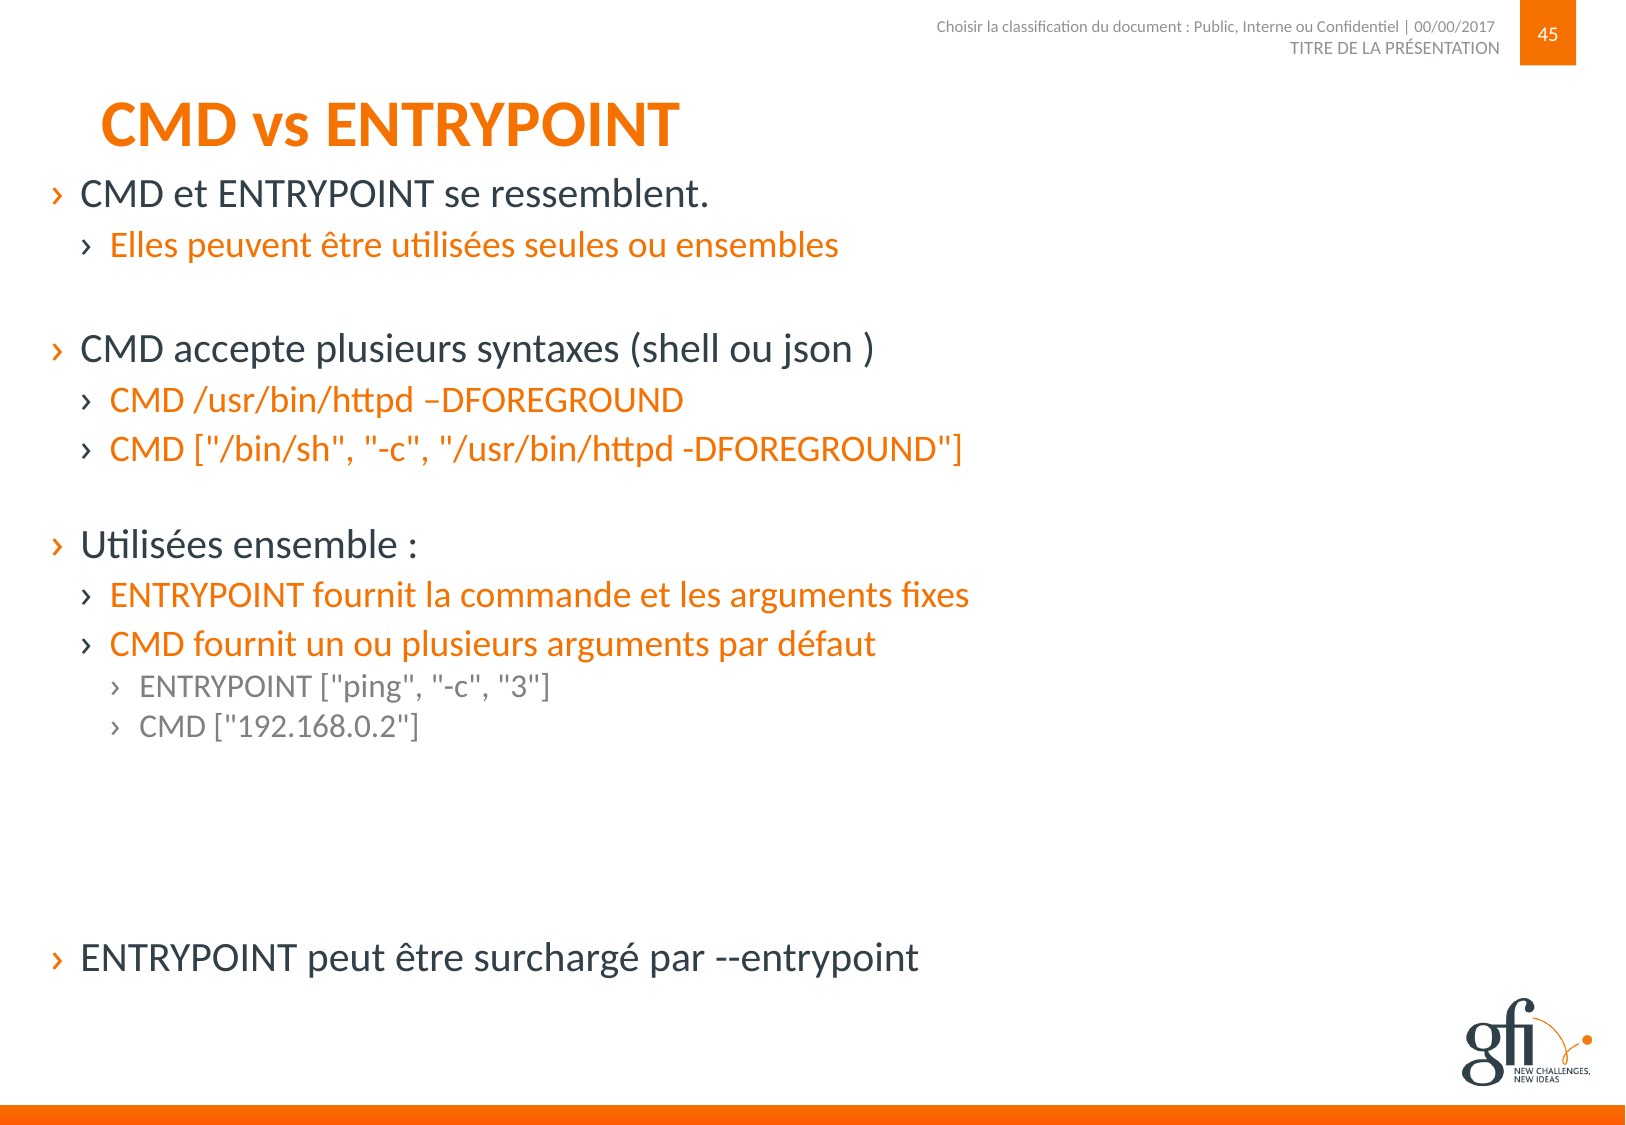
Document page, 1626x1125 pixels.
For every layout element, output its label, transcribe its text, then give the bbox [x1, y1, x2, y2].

picture [1579, 998, 1592, 1090]
footer TITRE DE LA PRÉSENTATION [557, 16, 1515, 67]
title CMD vs ENTRYPOINT [101, 68, 1550, 171]
list CMD et ENTRYPOINT se ressemblent. Elles peuvent être utilisées seules ou ensembles CMD accepte plusieurs syntaxes (shell ou json ) CMD /usr/bin/httpd –DFOREGROUND CMD ["/bin/sh", "-c", "/usr/bin/httpd -DFOREGROUND"] Utilisées ensemble : ENTRYPOINT fournit la commande et les arguments fixes CMD fournit un ou plusieurs arguments par défaut ENTRYPOINT ["ping", "-c", "3"] CMD ["192.168.0.2"] ENTRYPOINT peut être surchargé par --entrypoint [50, 171, 1579, 1113]
slide_number 45 [1520, 0, 1577, 66]
